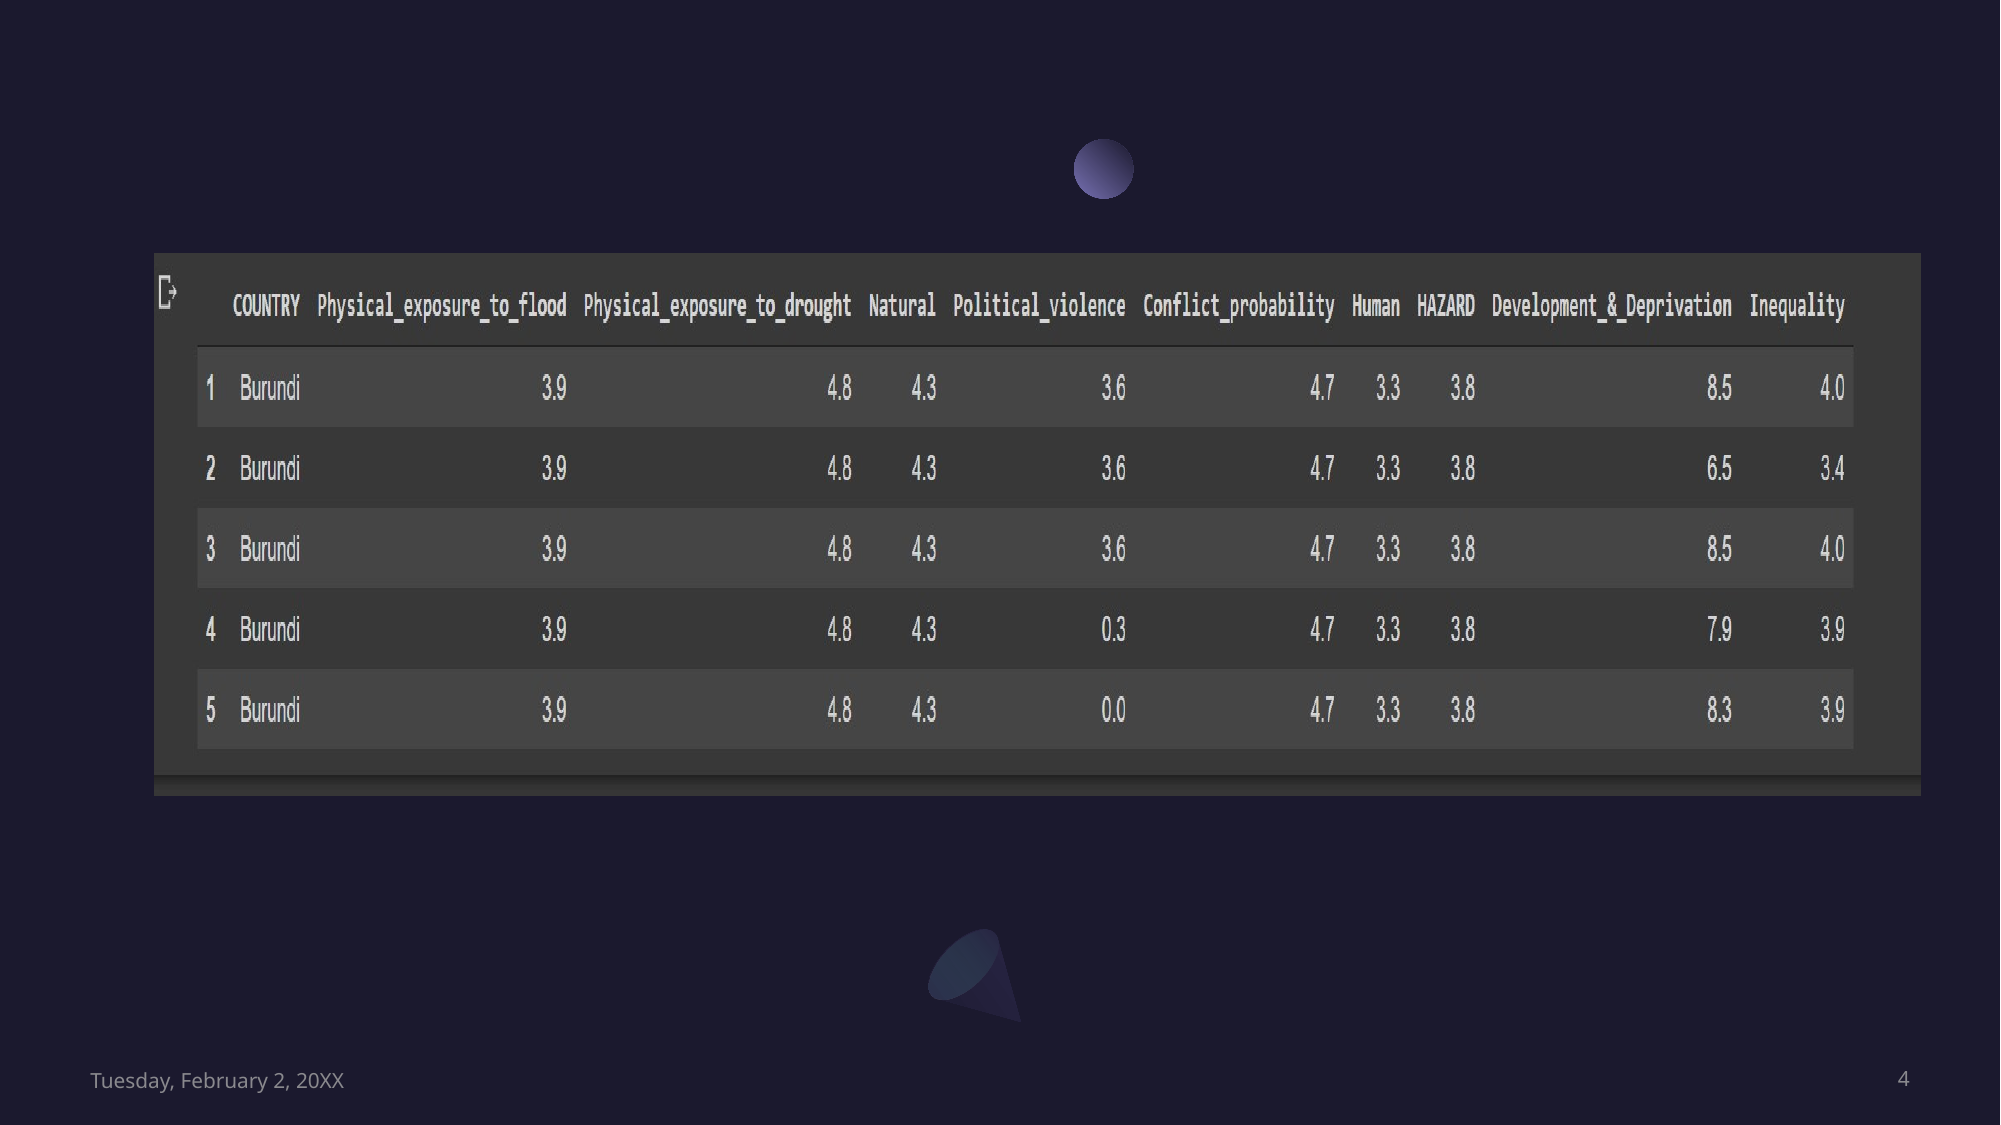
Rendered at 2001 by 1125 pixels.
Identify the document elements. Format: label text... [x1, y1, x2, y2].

slide_number 4 [1632, 1067, 1910, 1093]
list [154, 253, 1921, 796]
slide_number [90, 1067, 522, 1093]
